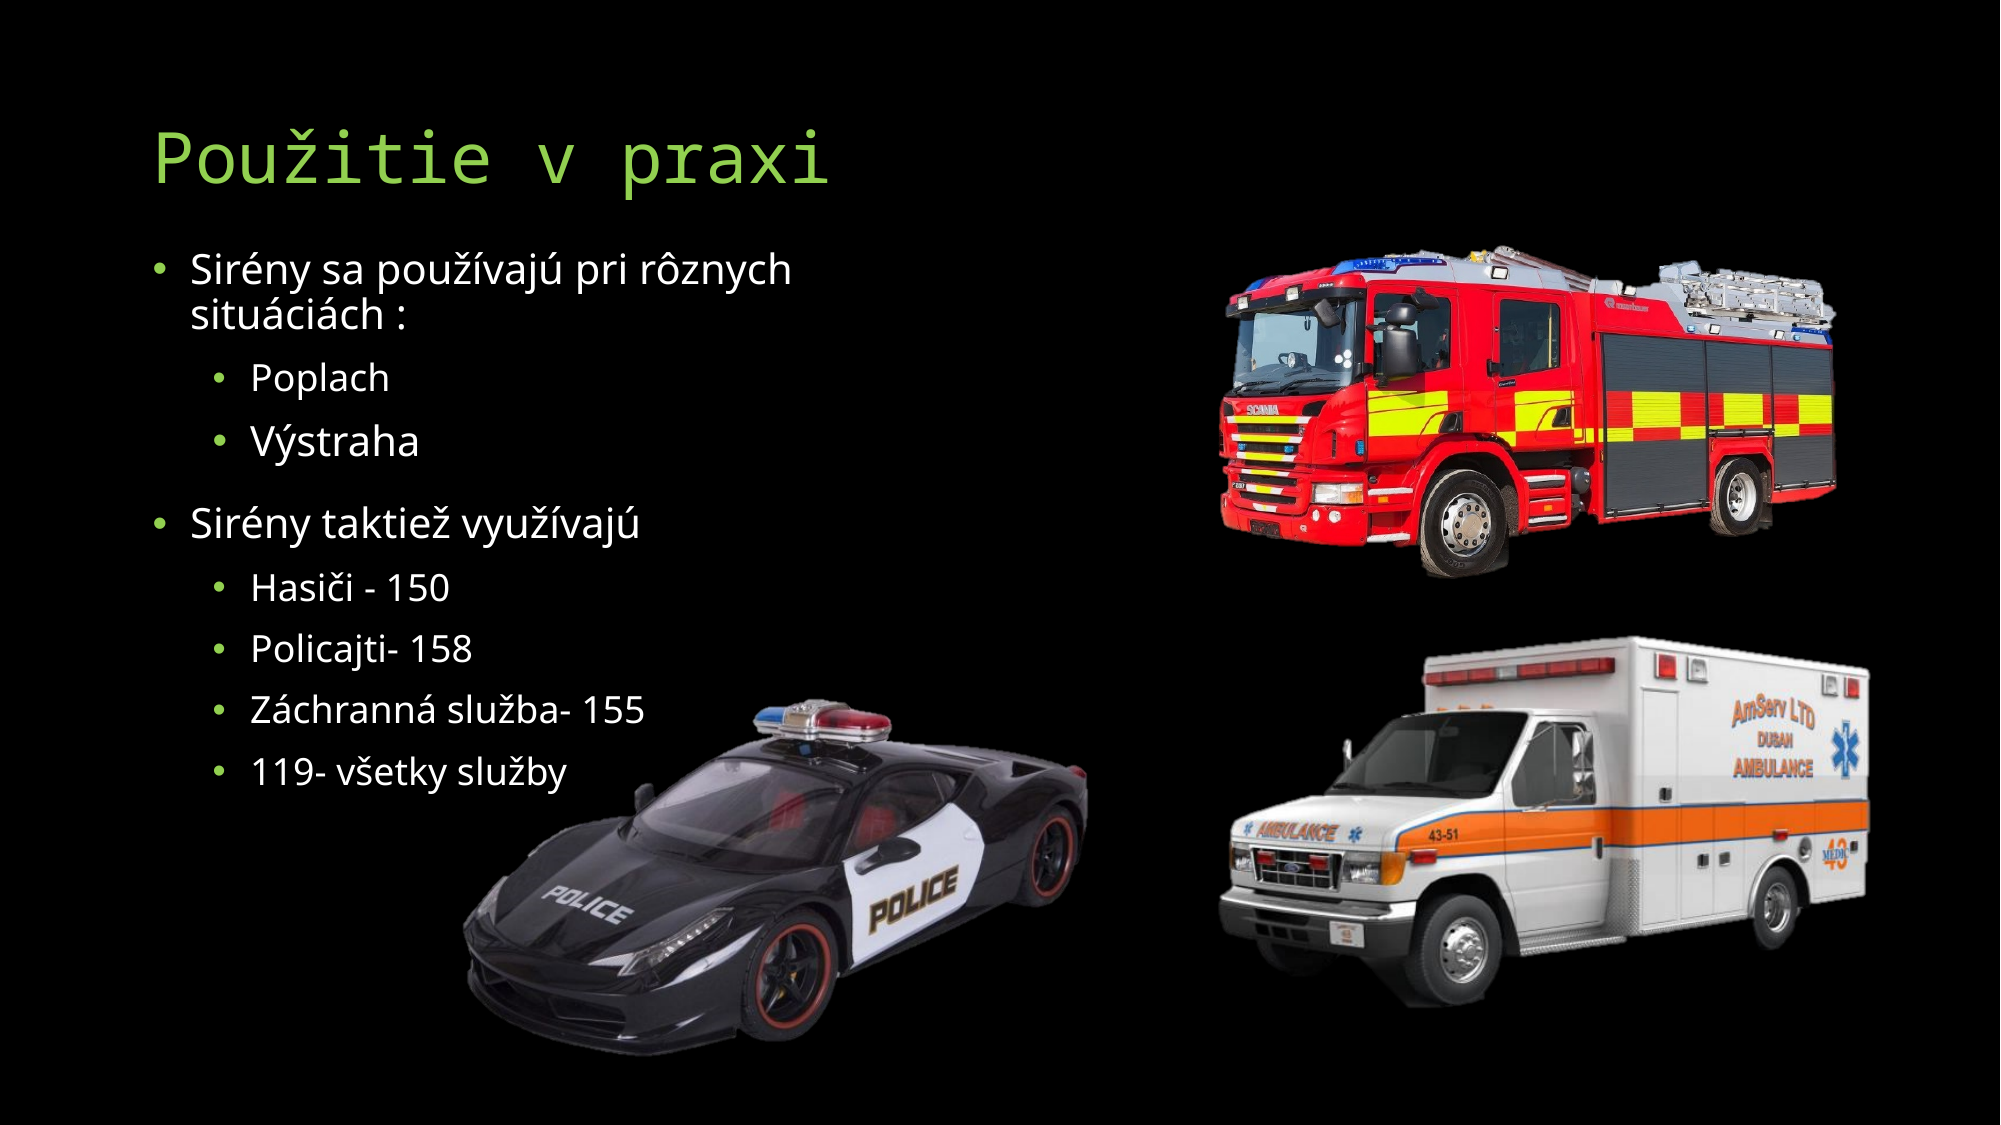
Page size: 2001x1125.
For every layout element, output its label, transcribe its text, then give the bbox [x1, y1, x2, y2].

picture [1163, 609, 1924, 1045]
picture [456, 691, 1095, 1086]
title Použitie v praxi [137, 84, 859, 207]
list Sirény sa používajú pri rôznych situáciách : Poplach Výstraha Sirény taktiež využívajú Hasiči - 150 Policajti- 158 Záchranná služba- 155 119- všetky služby [137, 240, 971, 782]
picture [1188, 243, 1852, 590]
